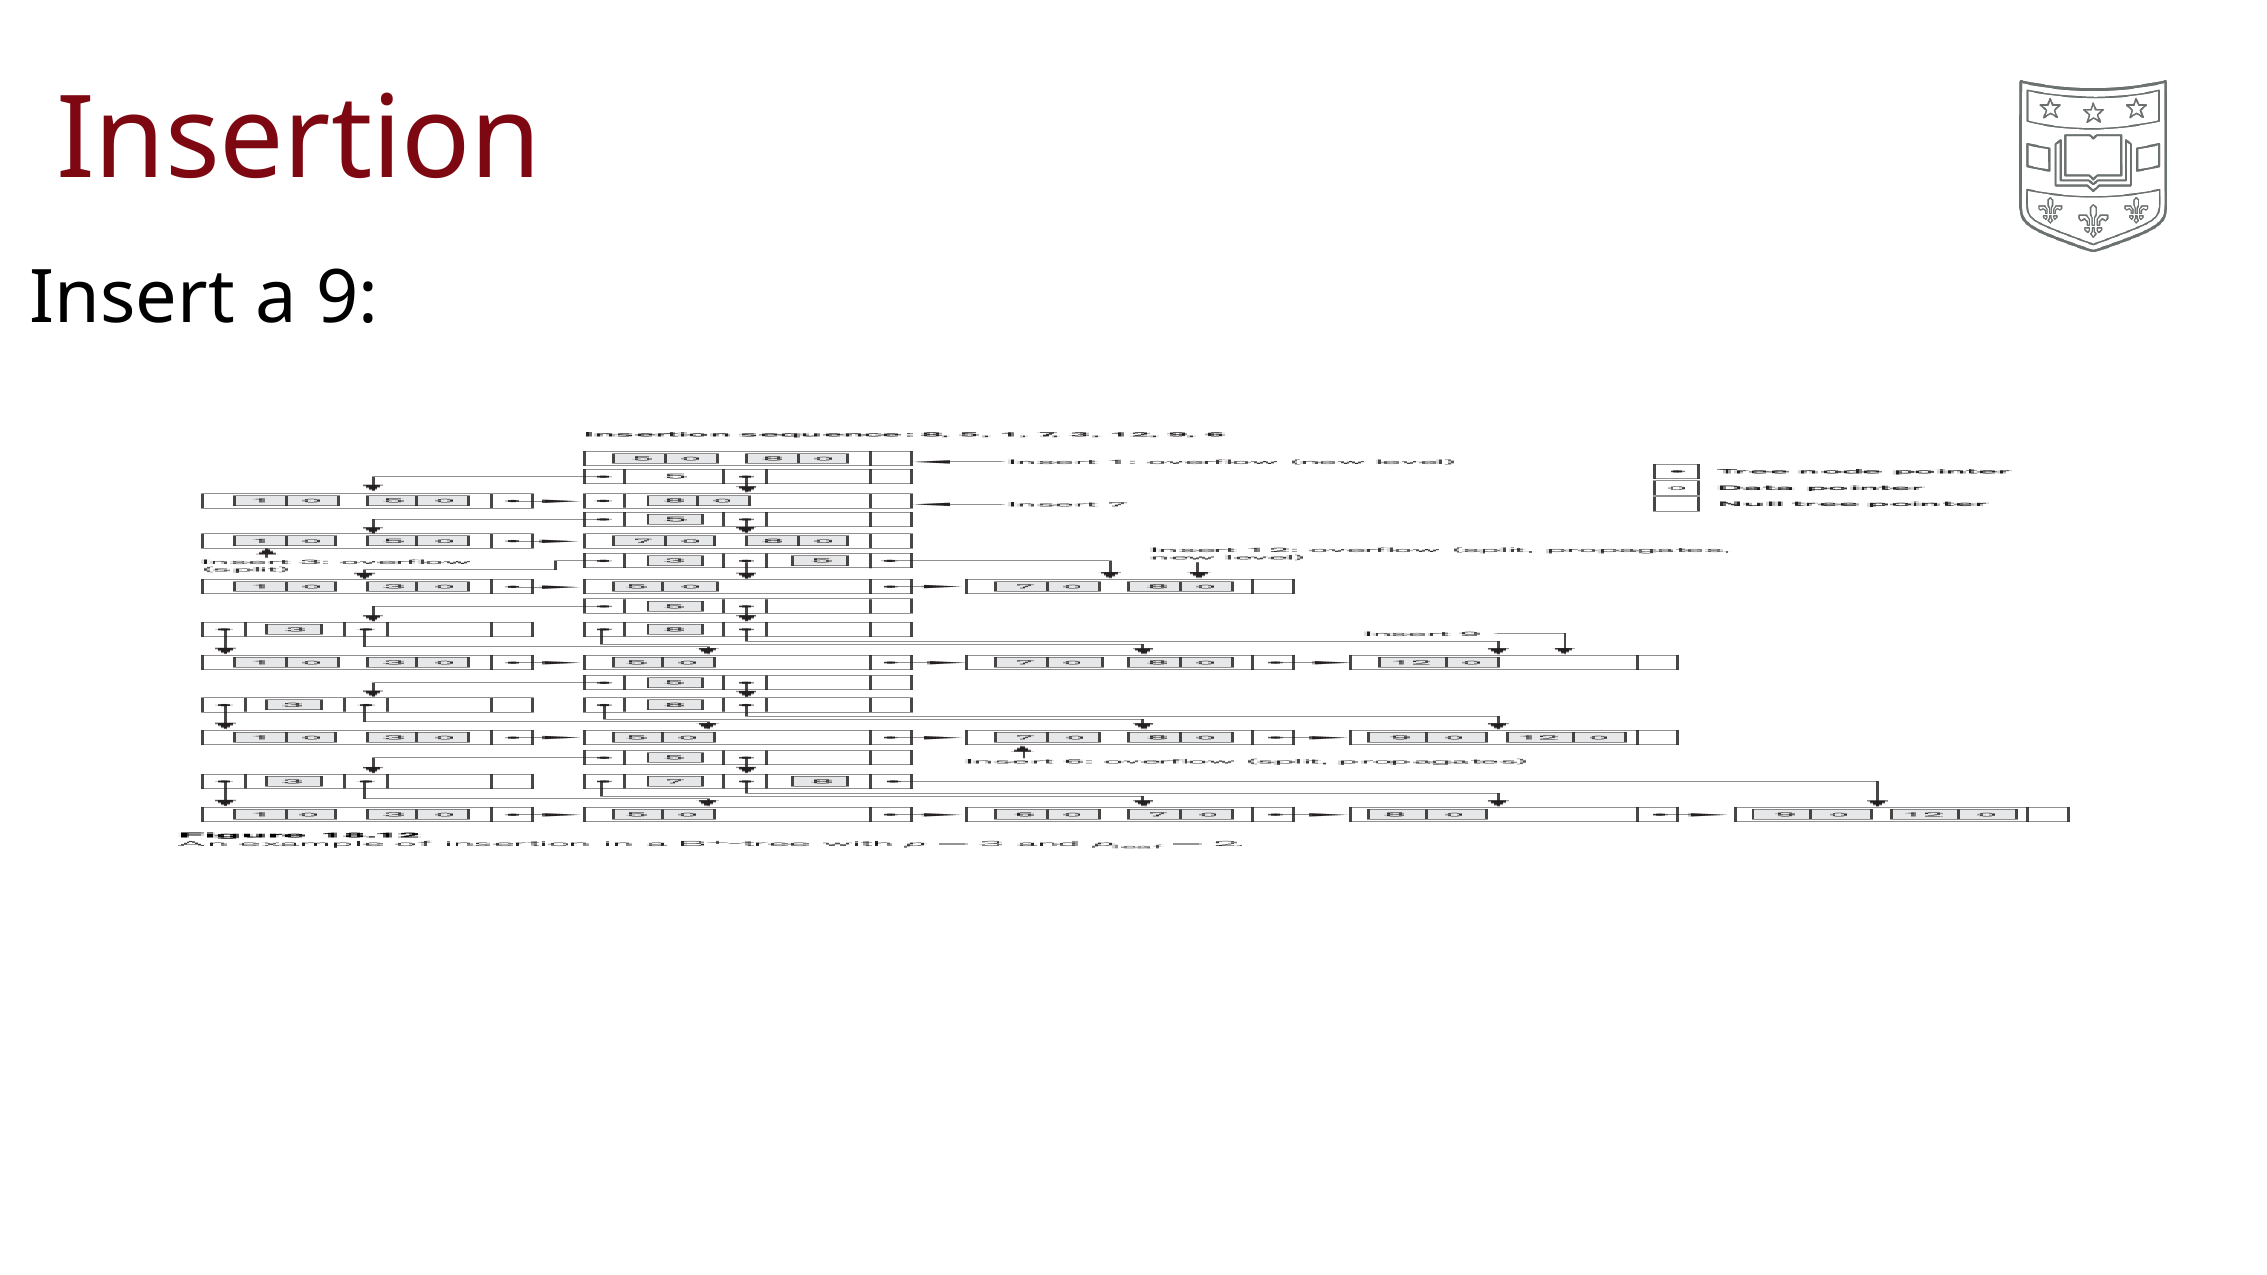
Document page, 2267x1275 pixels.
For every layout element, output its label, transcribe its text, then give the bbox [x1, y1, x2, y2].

picture [2019, 80, 2167, 252]
text_box Insert a 9: [27, 246, 433, 338]
picture [161, 426, 2105, 849]
text_box Insertion [54, 60, 575, 201]
